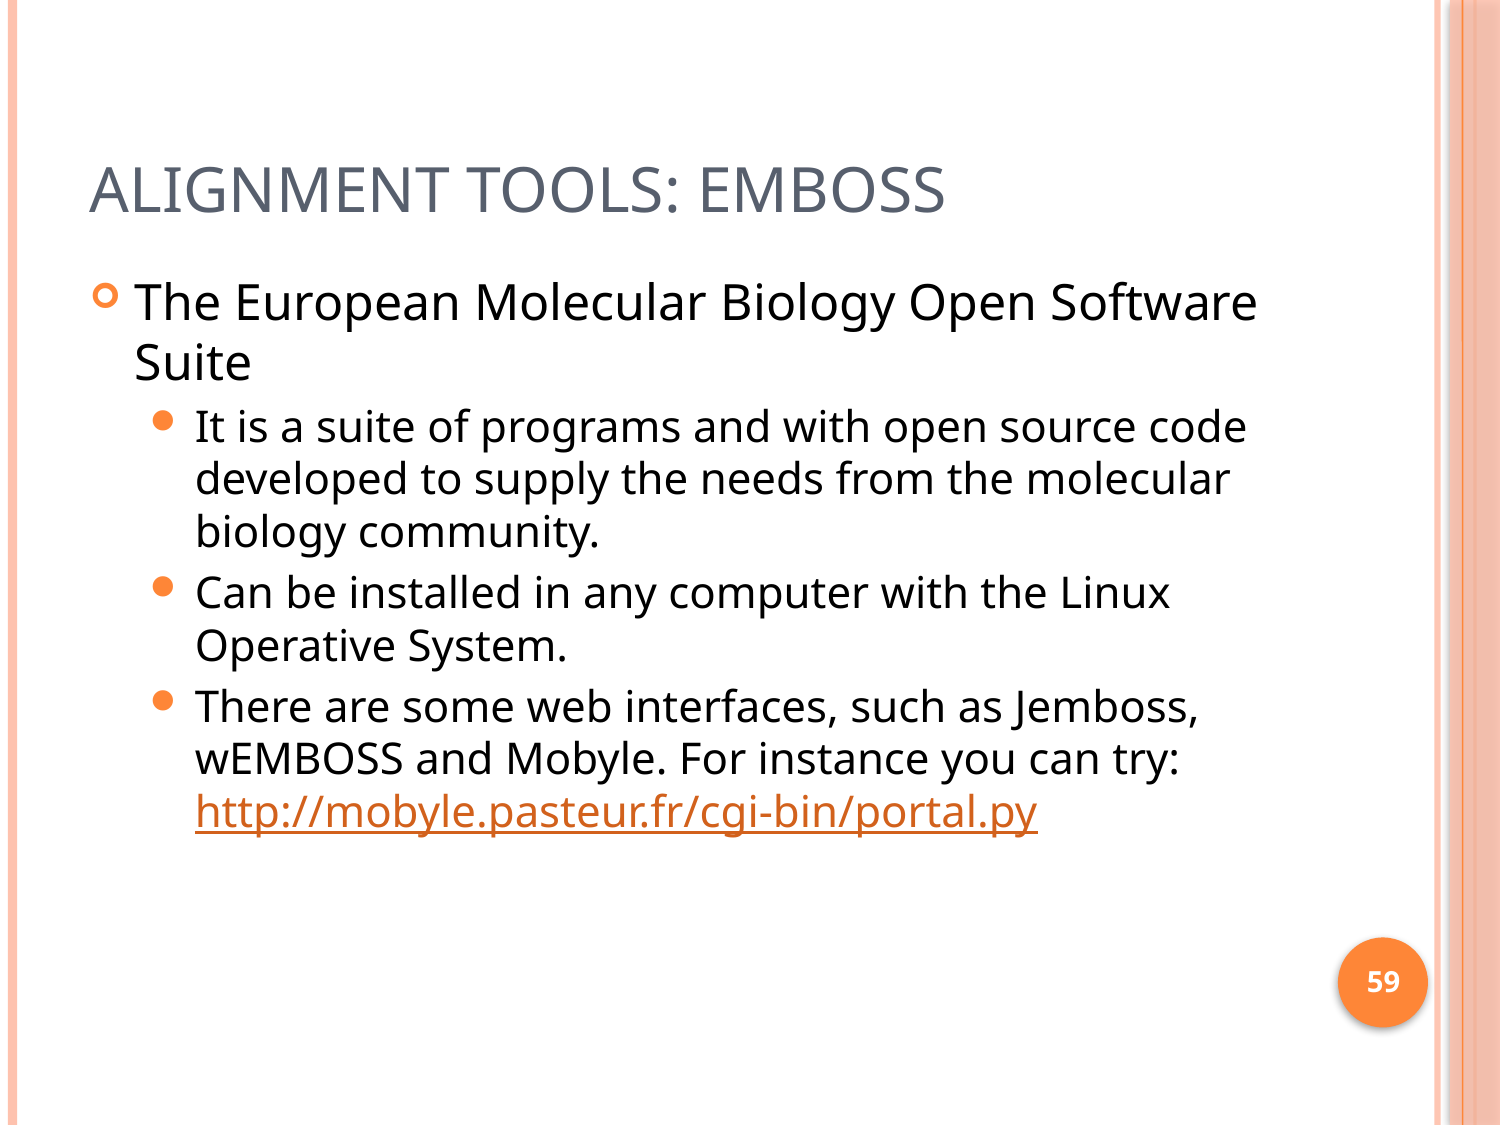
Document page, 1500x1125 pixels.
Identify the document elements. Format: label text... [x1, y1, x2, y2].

title Alignment Tools: EMBOSS [75, 45, 1300, 233]
slide_number 59 [1333, 940, 1434, 1027]
list The European Molecular Biology Open Software Suite It is a suite of programs and with open source code developed to supply the needs from the molecular biology community. Can be installed in any computer with the Linux Operative System. There are some web interfaces, such as Jemboss, wEMBOSS and Mobyle. For instance you can try: http://mobyle.pasteur.fr/cgi-bin/portal.py [75, 262, 1300, 1062]
